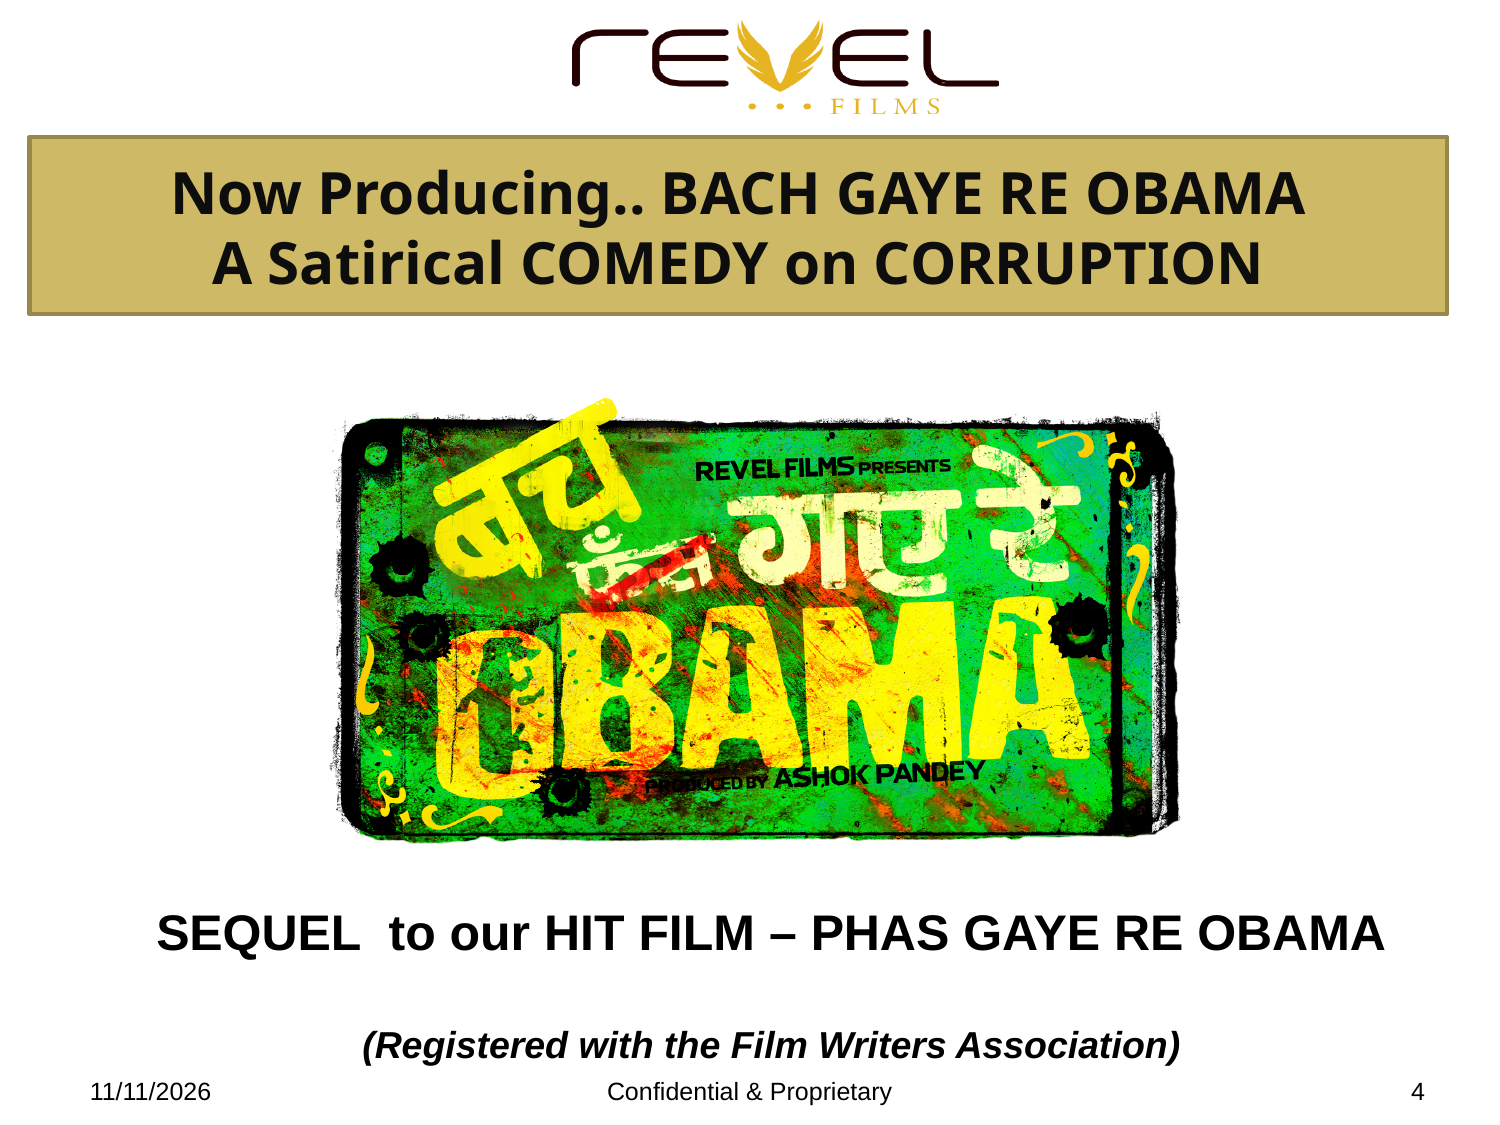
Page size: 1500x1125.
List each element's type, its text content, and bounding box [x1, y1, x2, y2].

footer Confidential & Proprietary [512, 1073, 988, 1113]
picture [253, 326, 1258, 929]
slide_number 4 [1299, 1052, 1425, 1113]
text_box [0, 246, 750, 323]
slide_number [75, 1052, 425, 1113]
picture [572, 19, 999, 114]
text_box Now Producing.. BACH GAYE RE OBAMA A Satirical COMEDY on CORRUPTION [27, 135, 1449, 316]
text_box SEQUEL to our HIT FILM – PHAS GAYE RE OBAMA (Registered with the Film Writers Association) [141, 893, 1402, 1073]
